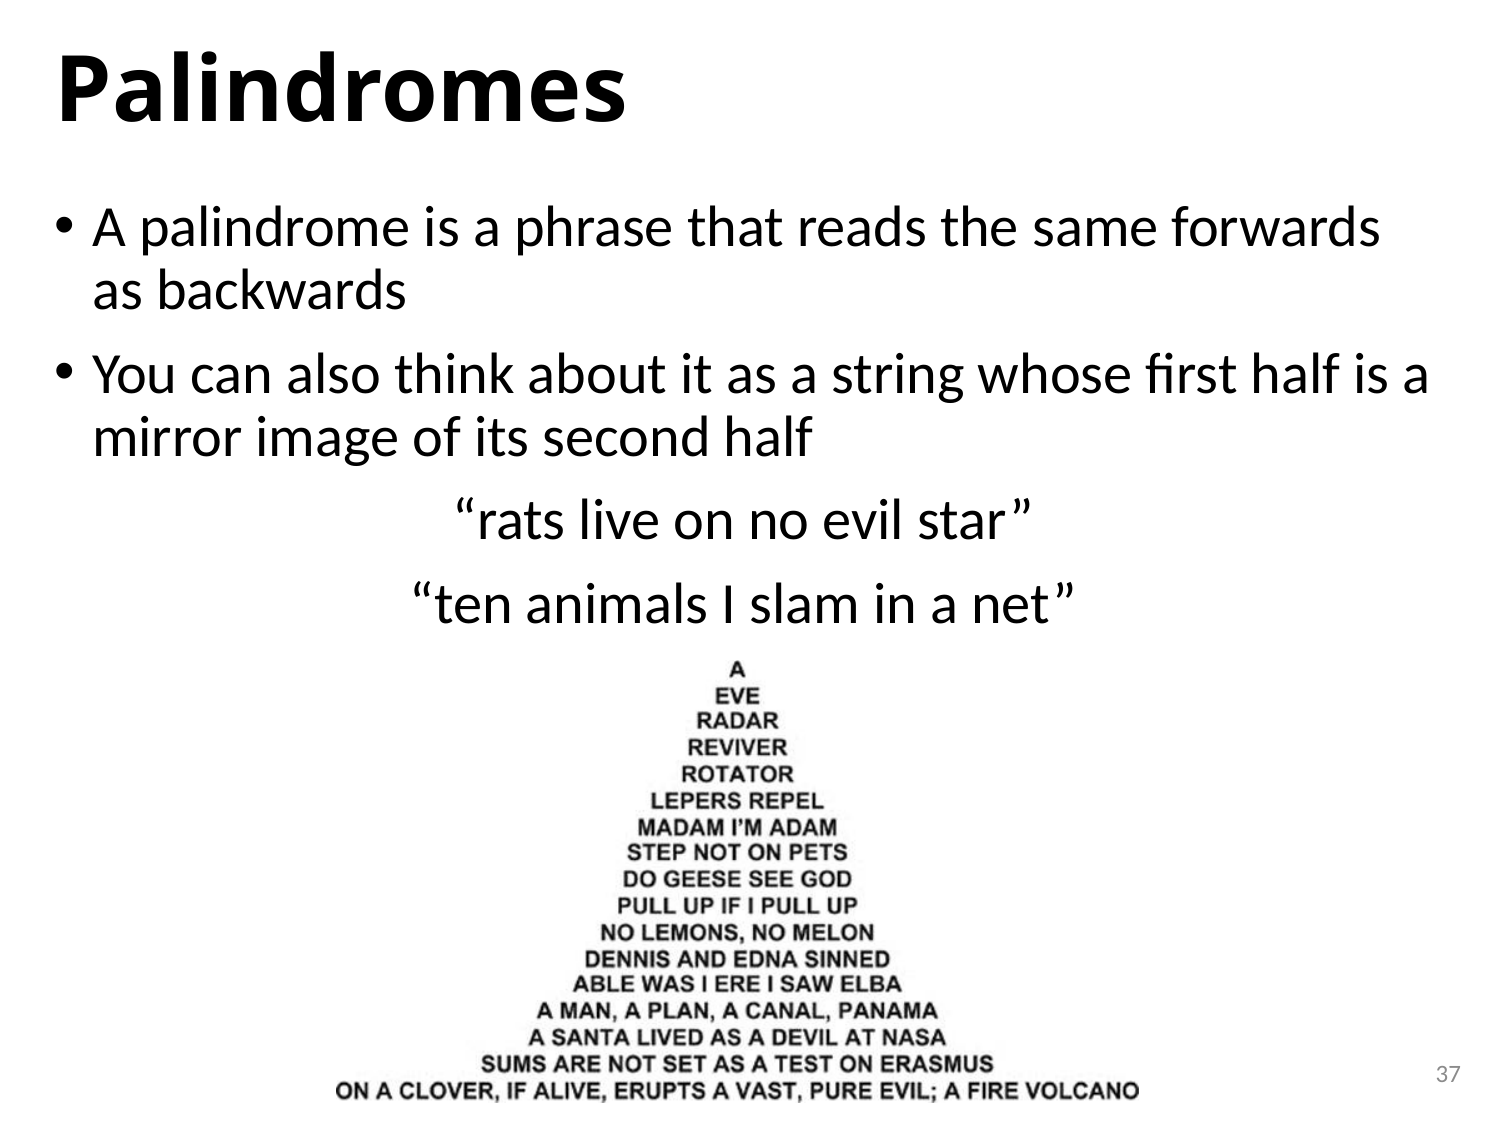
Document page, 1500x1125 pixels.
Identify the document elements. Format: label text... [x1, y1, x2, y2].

slide_number 37 [1139, 1042, 1477, 1103]
picture [336, 660, 1139, 1103]
title Palindromes [39, 22, 1461, 161]
list A palindrome is a phrase that reads the same forwards as backwards You can also think about it as a string whose first half is a mirror image of its second half “rats live on no evil star” “ten animals I slam in a net” [39, 188, 1461, 1085]
